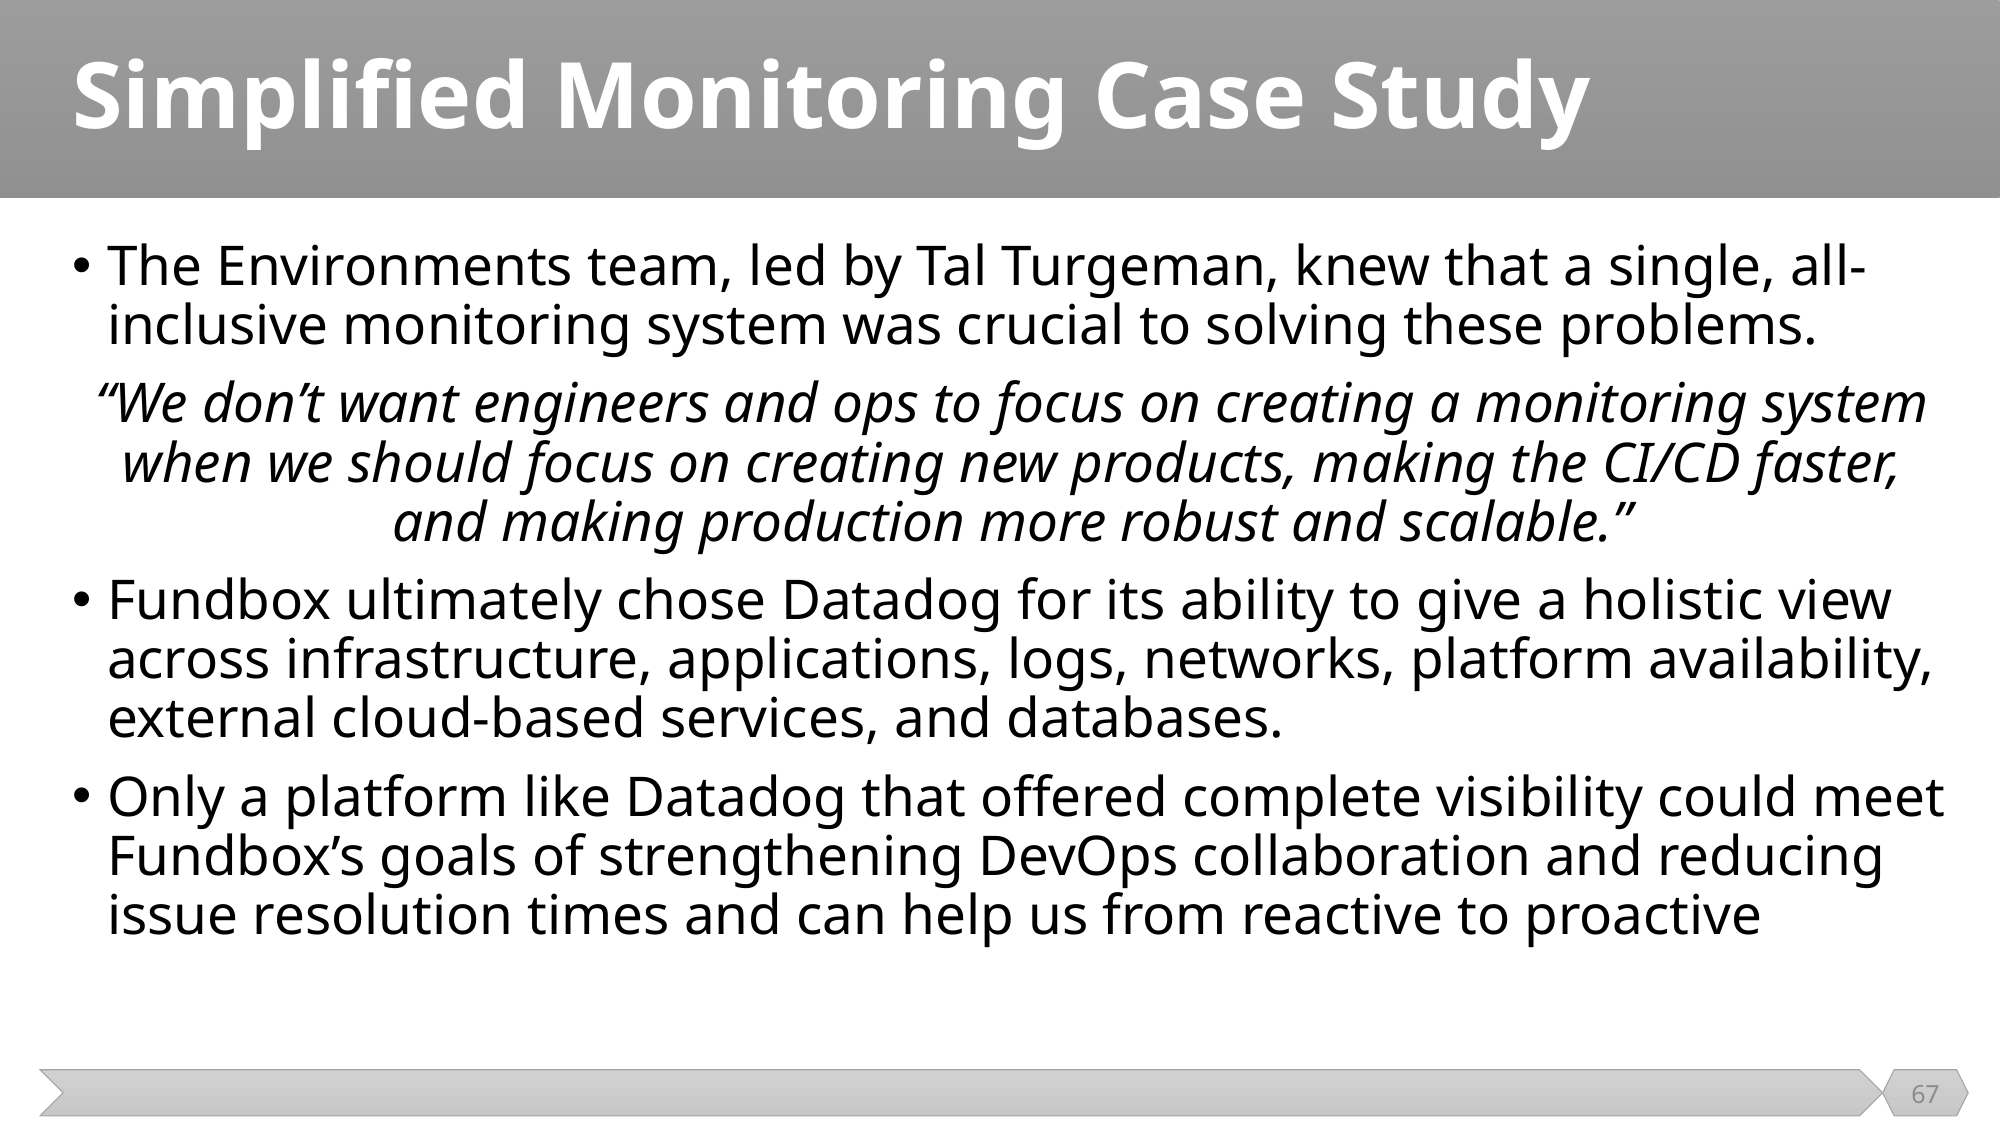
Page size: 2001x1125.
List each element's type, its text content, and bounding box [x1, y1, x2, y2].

slide_number 67 [1882, 1065, 1969, 1125]
title Simplified Monitoring Case Study [56, 0, 1969, 199]
list The Environments team, led by Tal Turgeman, knew that a single, all-inclusive monitoring system was crucial to solving these problems. “We don’t want engineers and ops to focus on creating a monitoring system when we should focus on creating new products, making the CI/CD faster, and making production more robust and scalable.” Fundbox ultimately chose Datadog for its ability to give a holistic view across infrastructure, applications, logs, networks, platform availability, external cloud-based services, and databases. Only a platform like Datadog that offered complete visibility could meet Fundbox’s goals of strengthening DevOps collaboration and reducing issue resolution times and can help us from reactive to proactive [56, 230, 1969, 1010]
